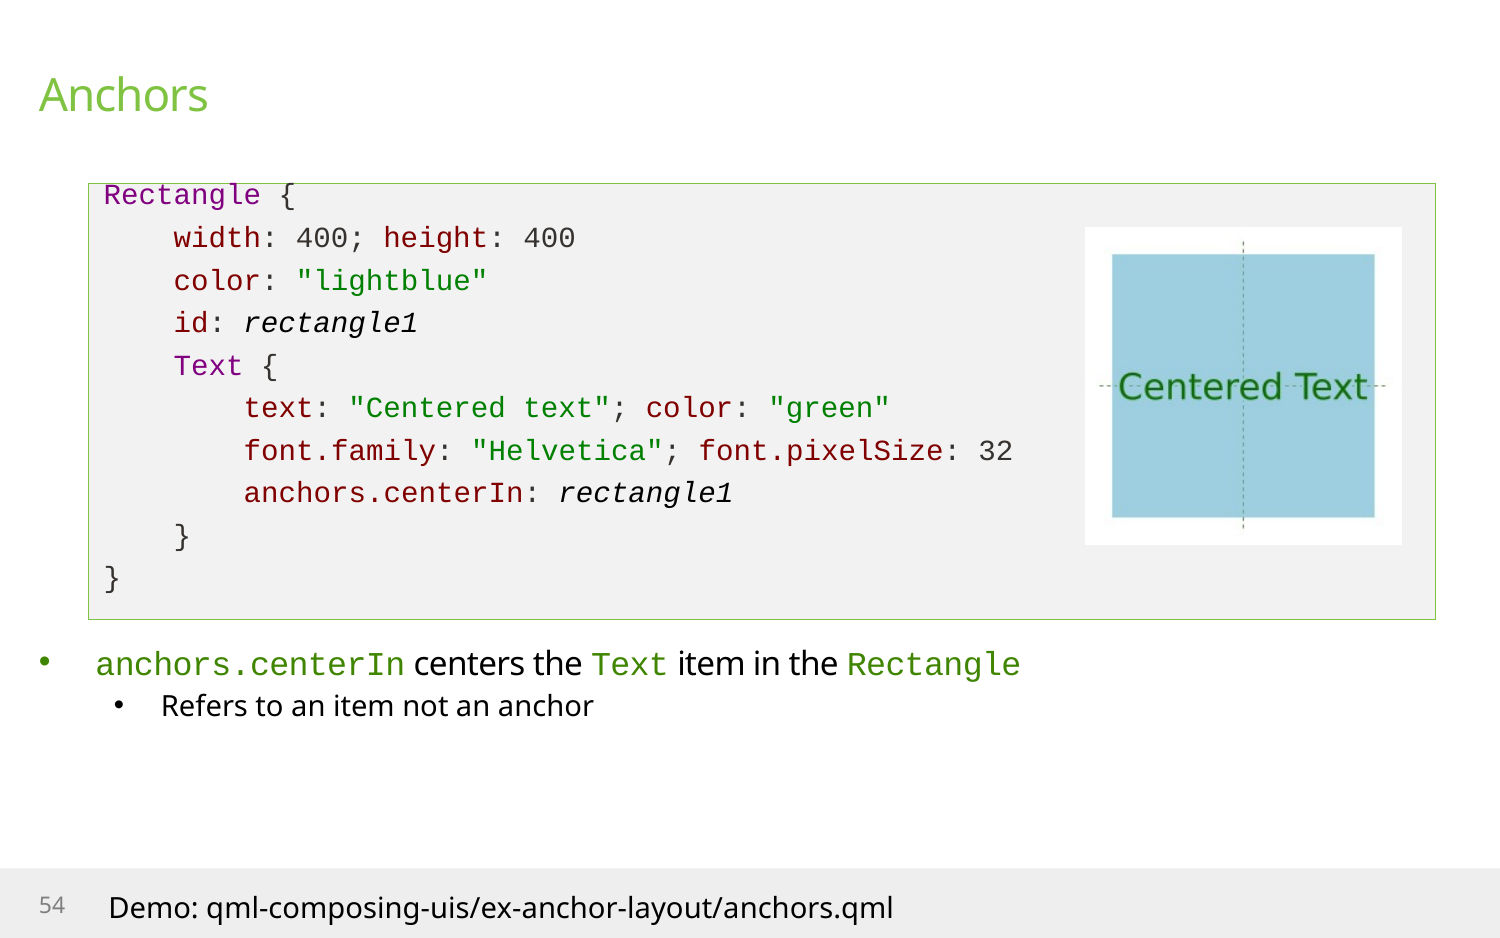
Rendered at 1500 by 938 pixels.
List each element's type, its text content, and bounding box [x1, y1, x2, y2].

text_box Demo: qml-composing-uis/ex-anchor-layout/anchors.qml [93, 882, 1073, 932]
title Anchors [39, 66, 1052, 196]
slide_number 54 [39, 892, 93, 921]
text_box Rectangle { width: 400; height: 400 color: "lightblue" id: rectangle1 Text { text: "Centered text"; color: "green" font.family: "Helvetica"; font.pixelSize: 32 anchors.centerIn: rectangle1 } } [88, 183, 1436, 620]
picture [1084, 227, 1402, 545]
list anchors.centerIn centers the Text item in the Rectangle Refers to an item not an anchor [39, 641, 1461, 775]
